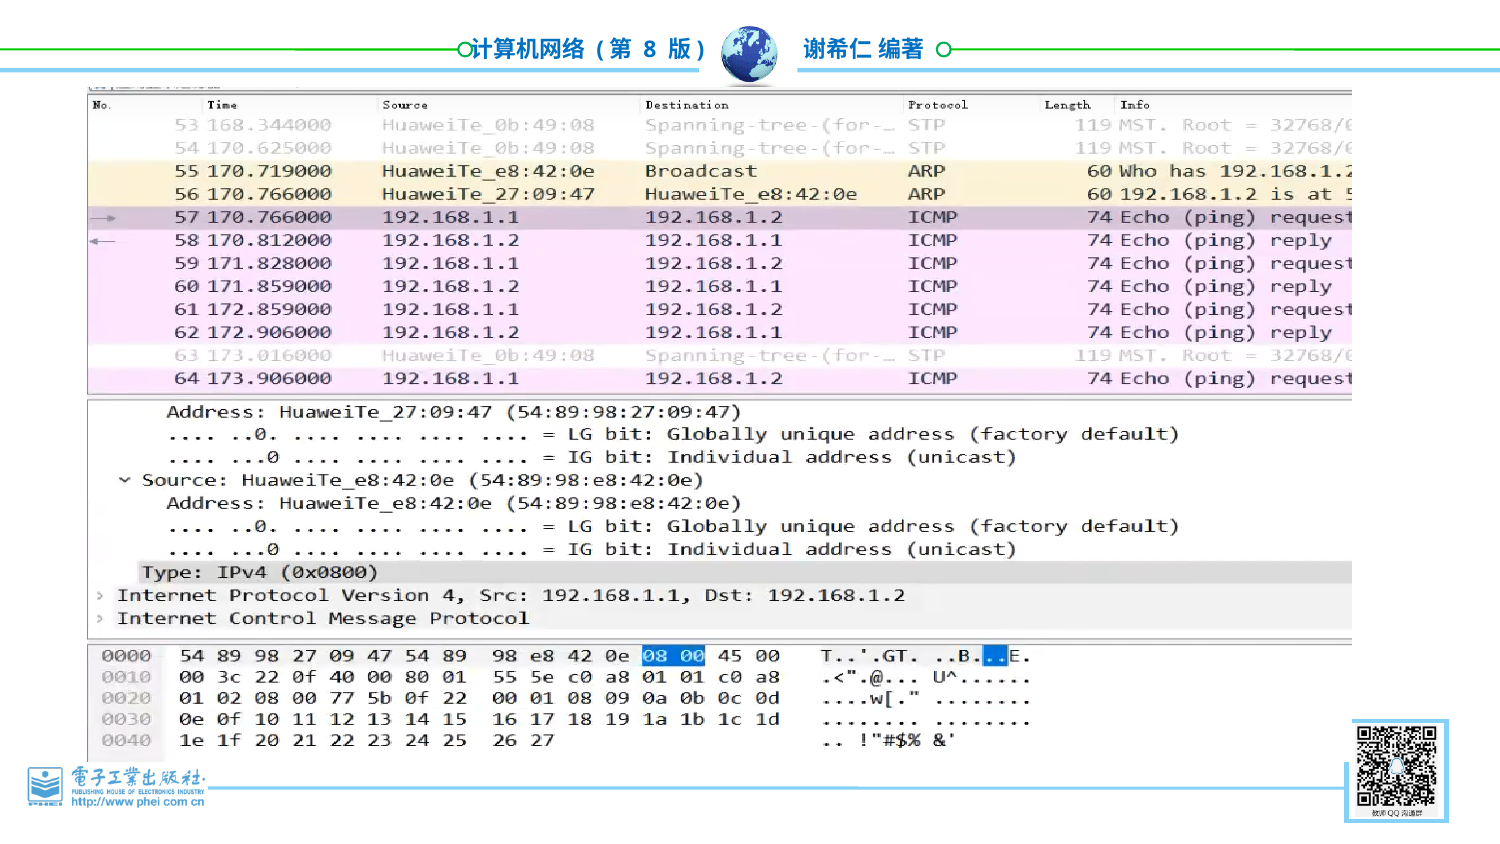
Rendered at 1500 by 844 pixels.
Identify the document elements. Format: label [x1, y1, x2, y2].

picture [23, 764, 208, 809]
picture [1355, 724, 1438, 817]
picture [86, 24, 1352, 763]
